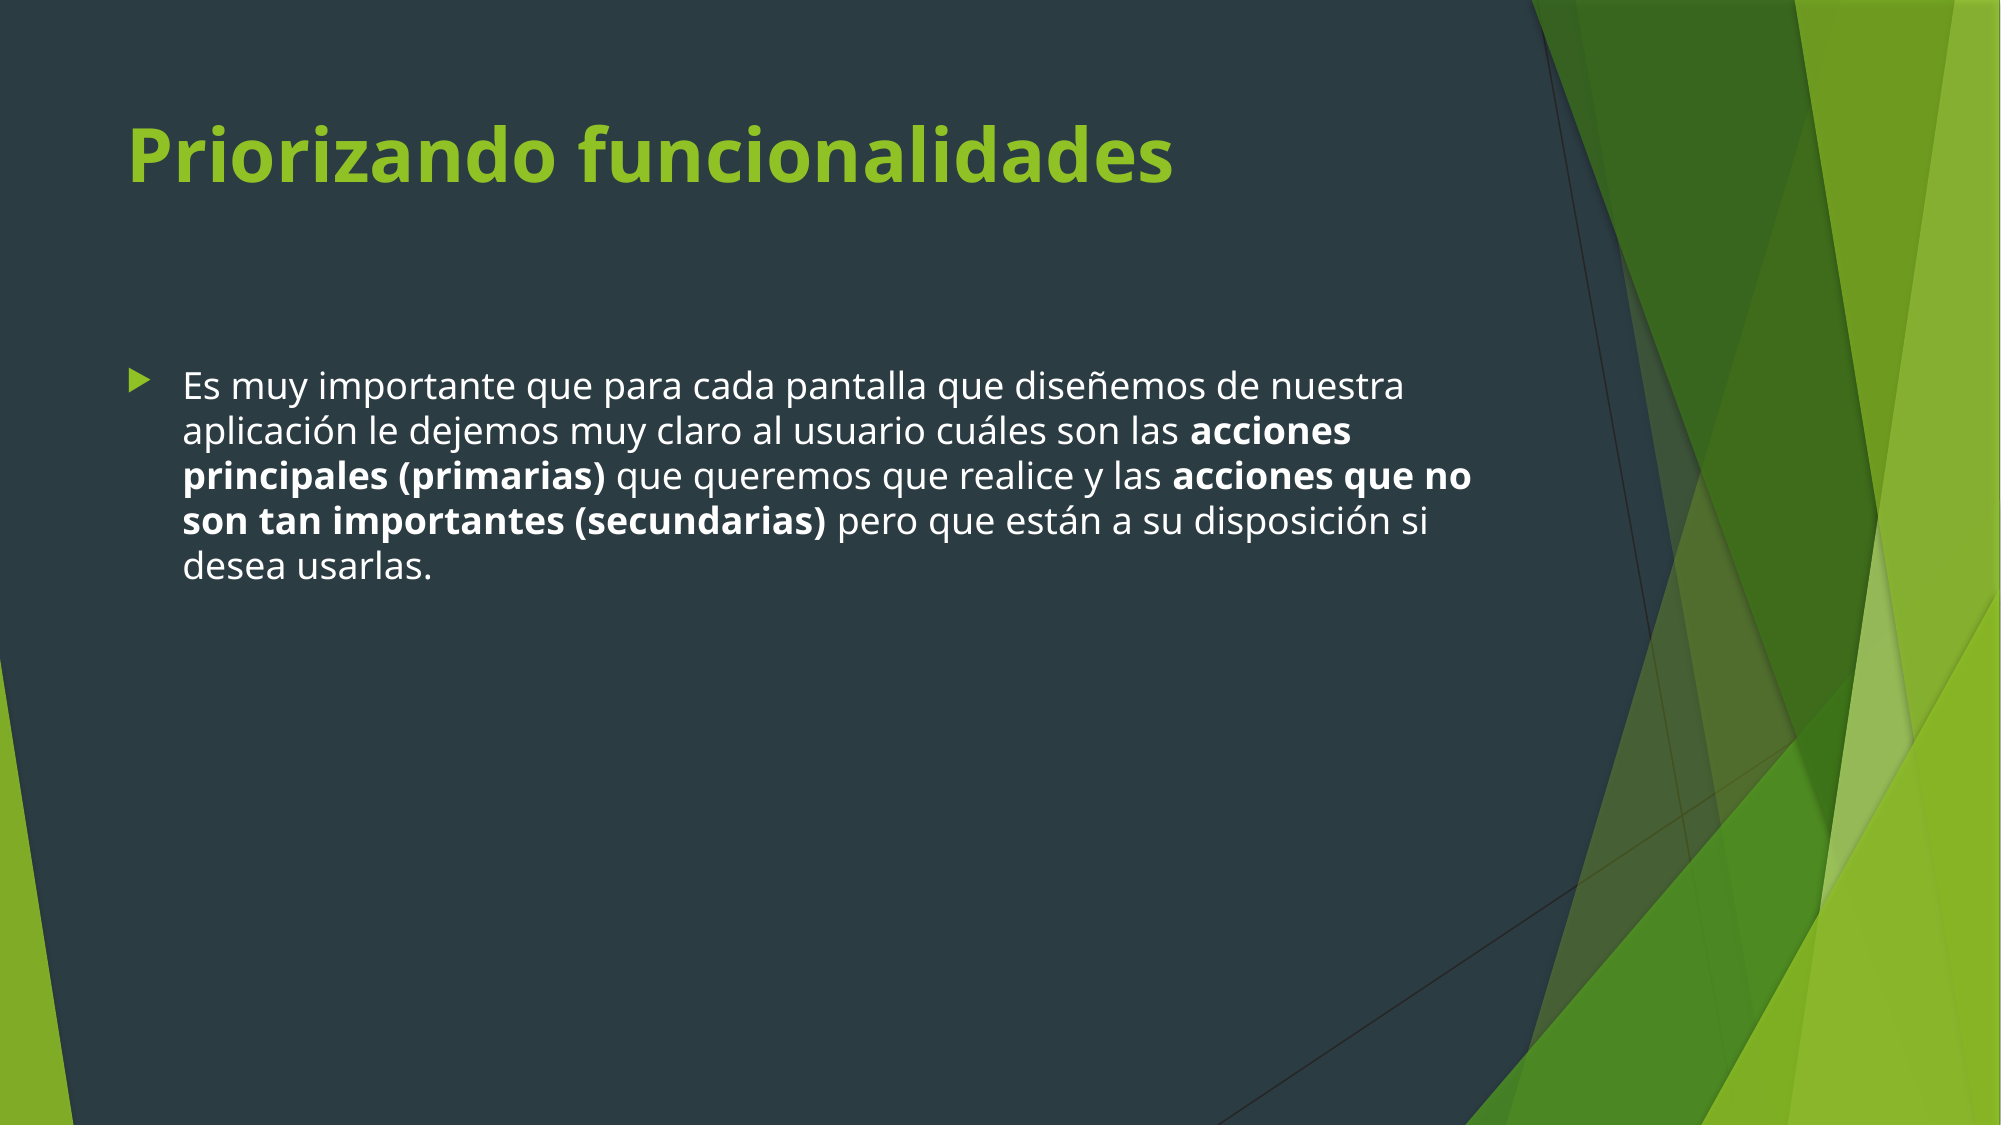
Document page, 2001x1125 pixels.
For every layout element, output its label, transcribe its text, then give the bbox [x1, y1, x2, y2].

title Priorizando funcionalidades [111, 99, 1522, 317]
list Es muy importante que para cada pantalla que diseñemos de nuestra aplicación le dejemos muy claro al usuario cuáles son las acciones principales (primarias) que queremos que realice y las acciones que no son tan importantes (secundarias) pero que están a su disposición si desea usarlas. [111, 354, 1522, 992]
